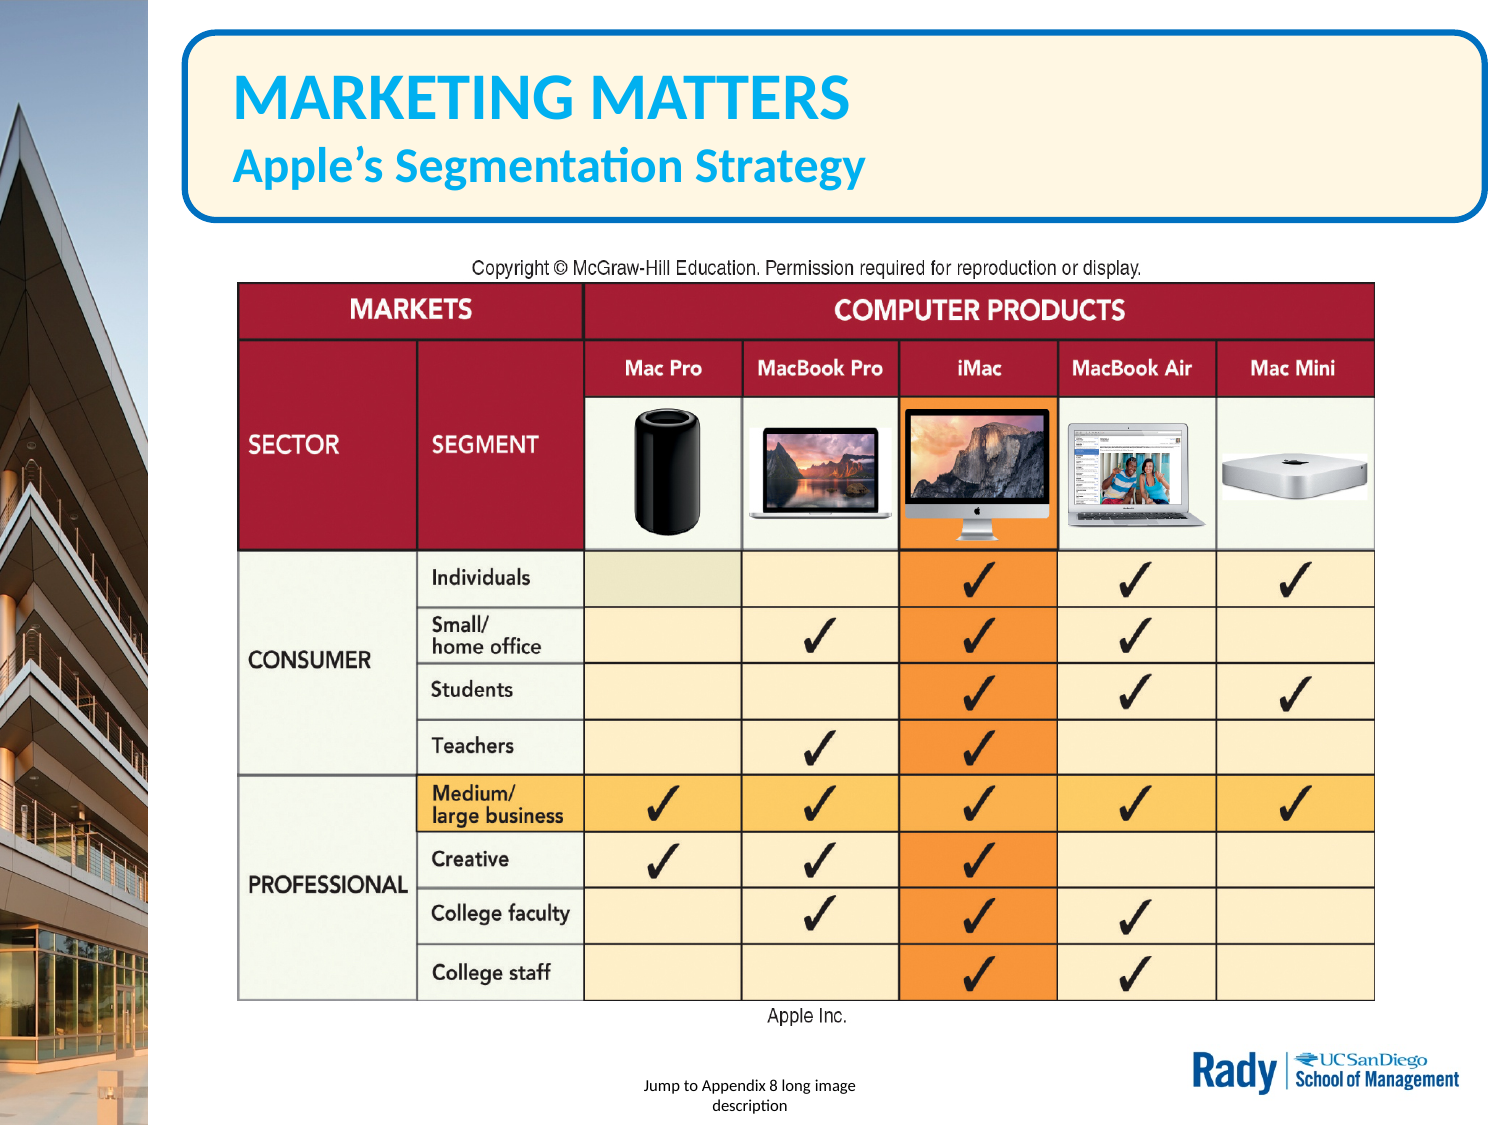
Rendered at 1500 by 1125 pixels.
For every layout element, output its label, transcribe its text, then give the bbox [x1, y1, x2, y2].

text_box [184, 32, 1485, 221]
title MARKETING MATTERS Apple’s Segmentation Strategy [217, 72, 1500, 173]
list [237, 259, 1376, 1026]
picture [0, 0, 148, 1125]
list Jump to Appendix 8 long image description [637, 1074, 863, 1092]
picture [1187, 1044, 1463, 1101]
